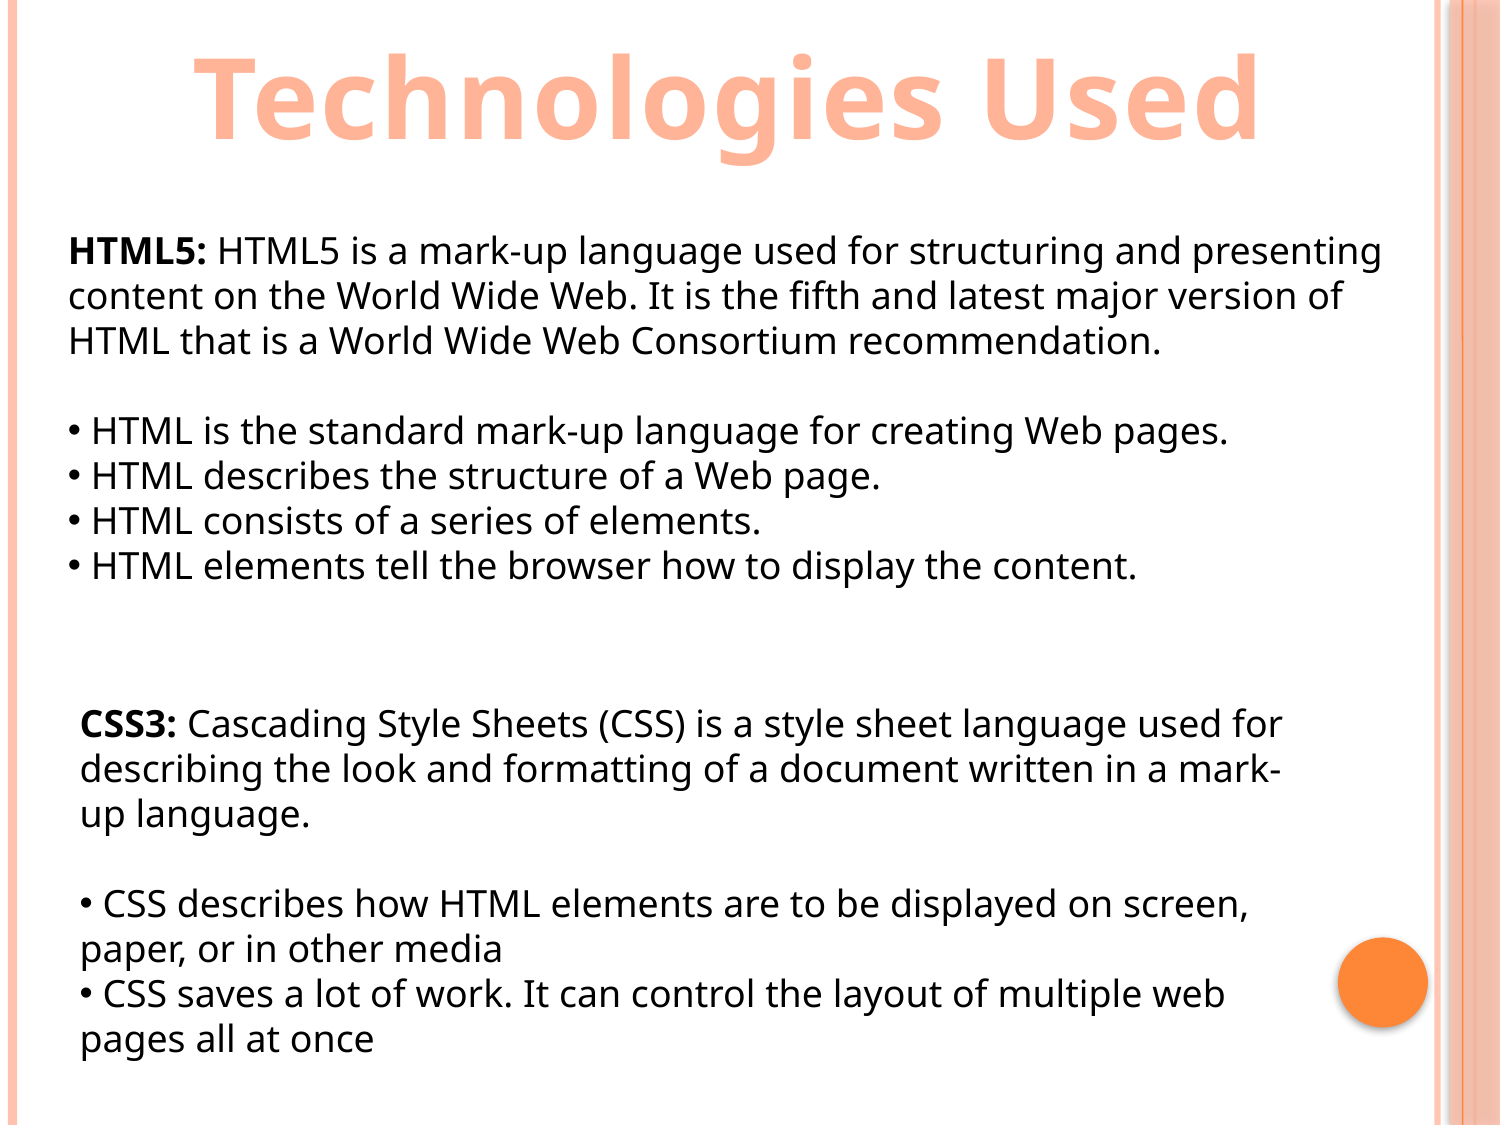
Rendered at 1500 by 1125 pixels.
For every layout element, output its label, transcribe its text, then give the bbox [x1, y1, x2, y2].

text_box HTML5: HTML5 is a mark-up language used for structuring and presenting content on the World Wide Web. It is the fifth and latest major version of HTML that is a World Wide Web Consortium recommendation. HTML is the standard mark-up language for creating Web pages. HTML describes the structure of a Web page. HTML consists of a series of elements. HTML elements tell the browser how to display the content. [53, 219, 1412, 640]
text_box CSS3: Cascading Style Sheets (CSS) is a style sheet language used for describing the look and formatting of a document written in a mark-up language. CSS describes how HTML elements are to be displayed on screen, paper, or in other media CSS saves a lot of work. It can control the layout of multiple web pages all at once [64, 692, 1341, 1068]
text_box Technologies Used [177, 19, 1281, 170]
